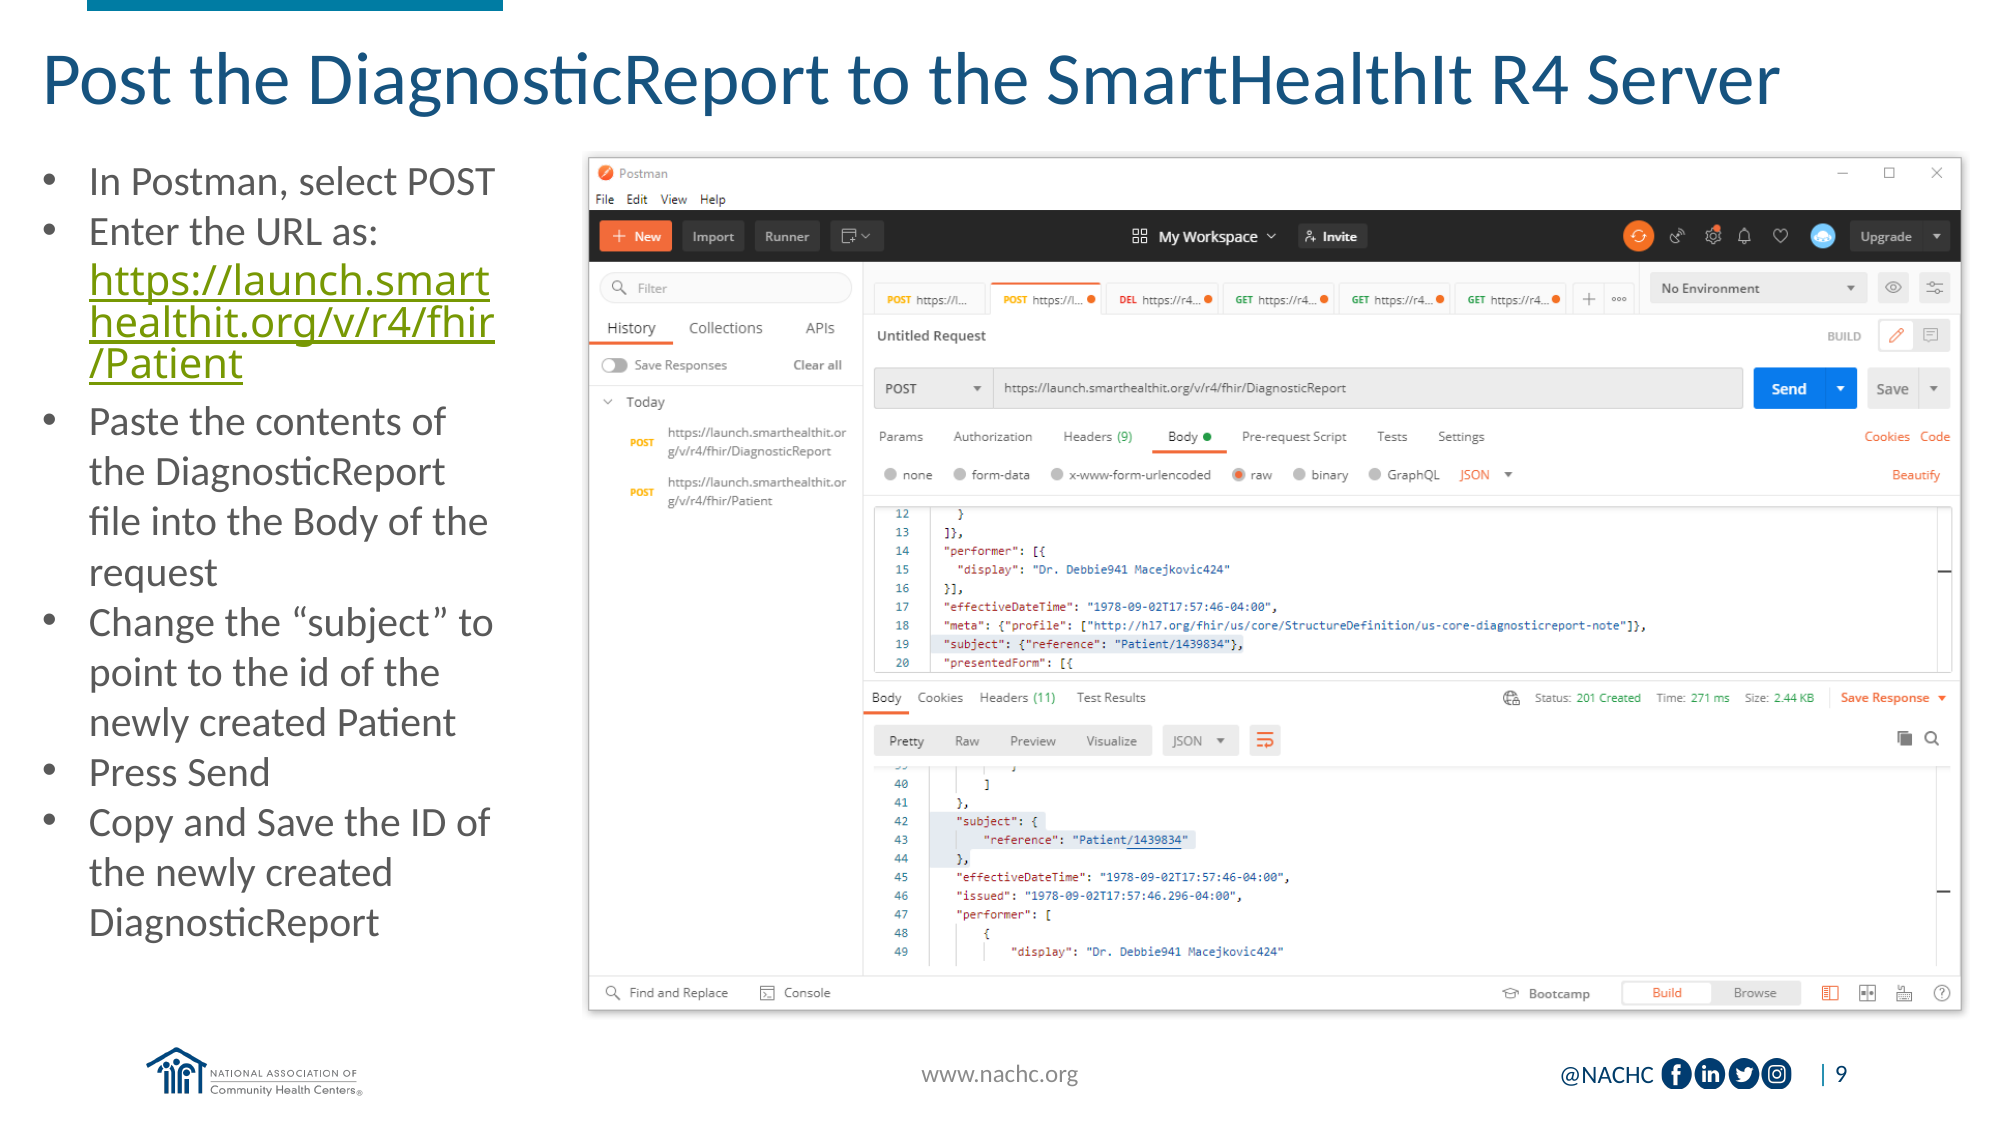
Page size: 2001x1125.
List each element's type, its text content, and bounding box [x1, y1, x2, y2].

slide_number | 9 [1412, 1042, 1863, 1103]
footer www.nachc.org [662, 1042, 1338, 1103]
picture [582, 151, 1970, 1020]
text_box Post the DiagnosticReport to the SmartHealthIt R4 Server [27, 22, 1970, 128]
text_box In Postman, select POST Enter the URL as: https://launch.smarthealthit.org/v/r4/fhir/Patient Paste the contents of the DiagnosticReport file into the Body of the request Change the “subject” to point to the id of the newly created Patient Press Send Copy and Save the ID of the newly created DiagnosticReport [27, 146, 513, 869]
